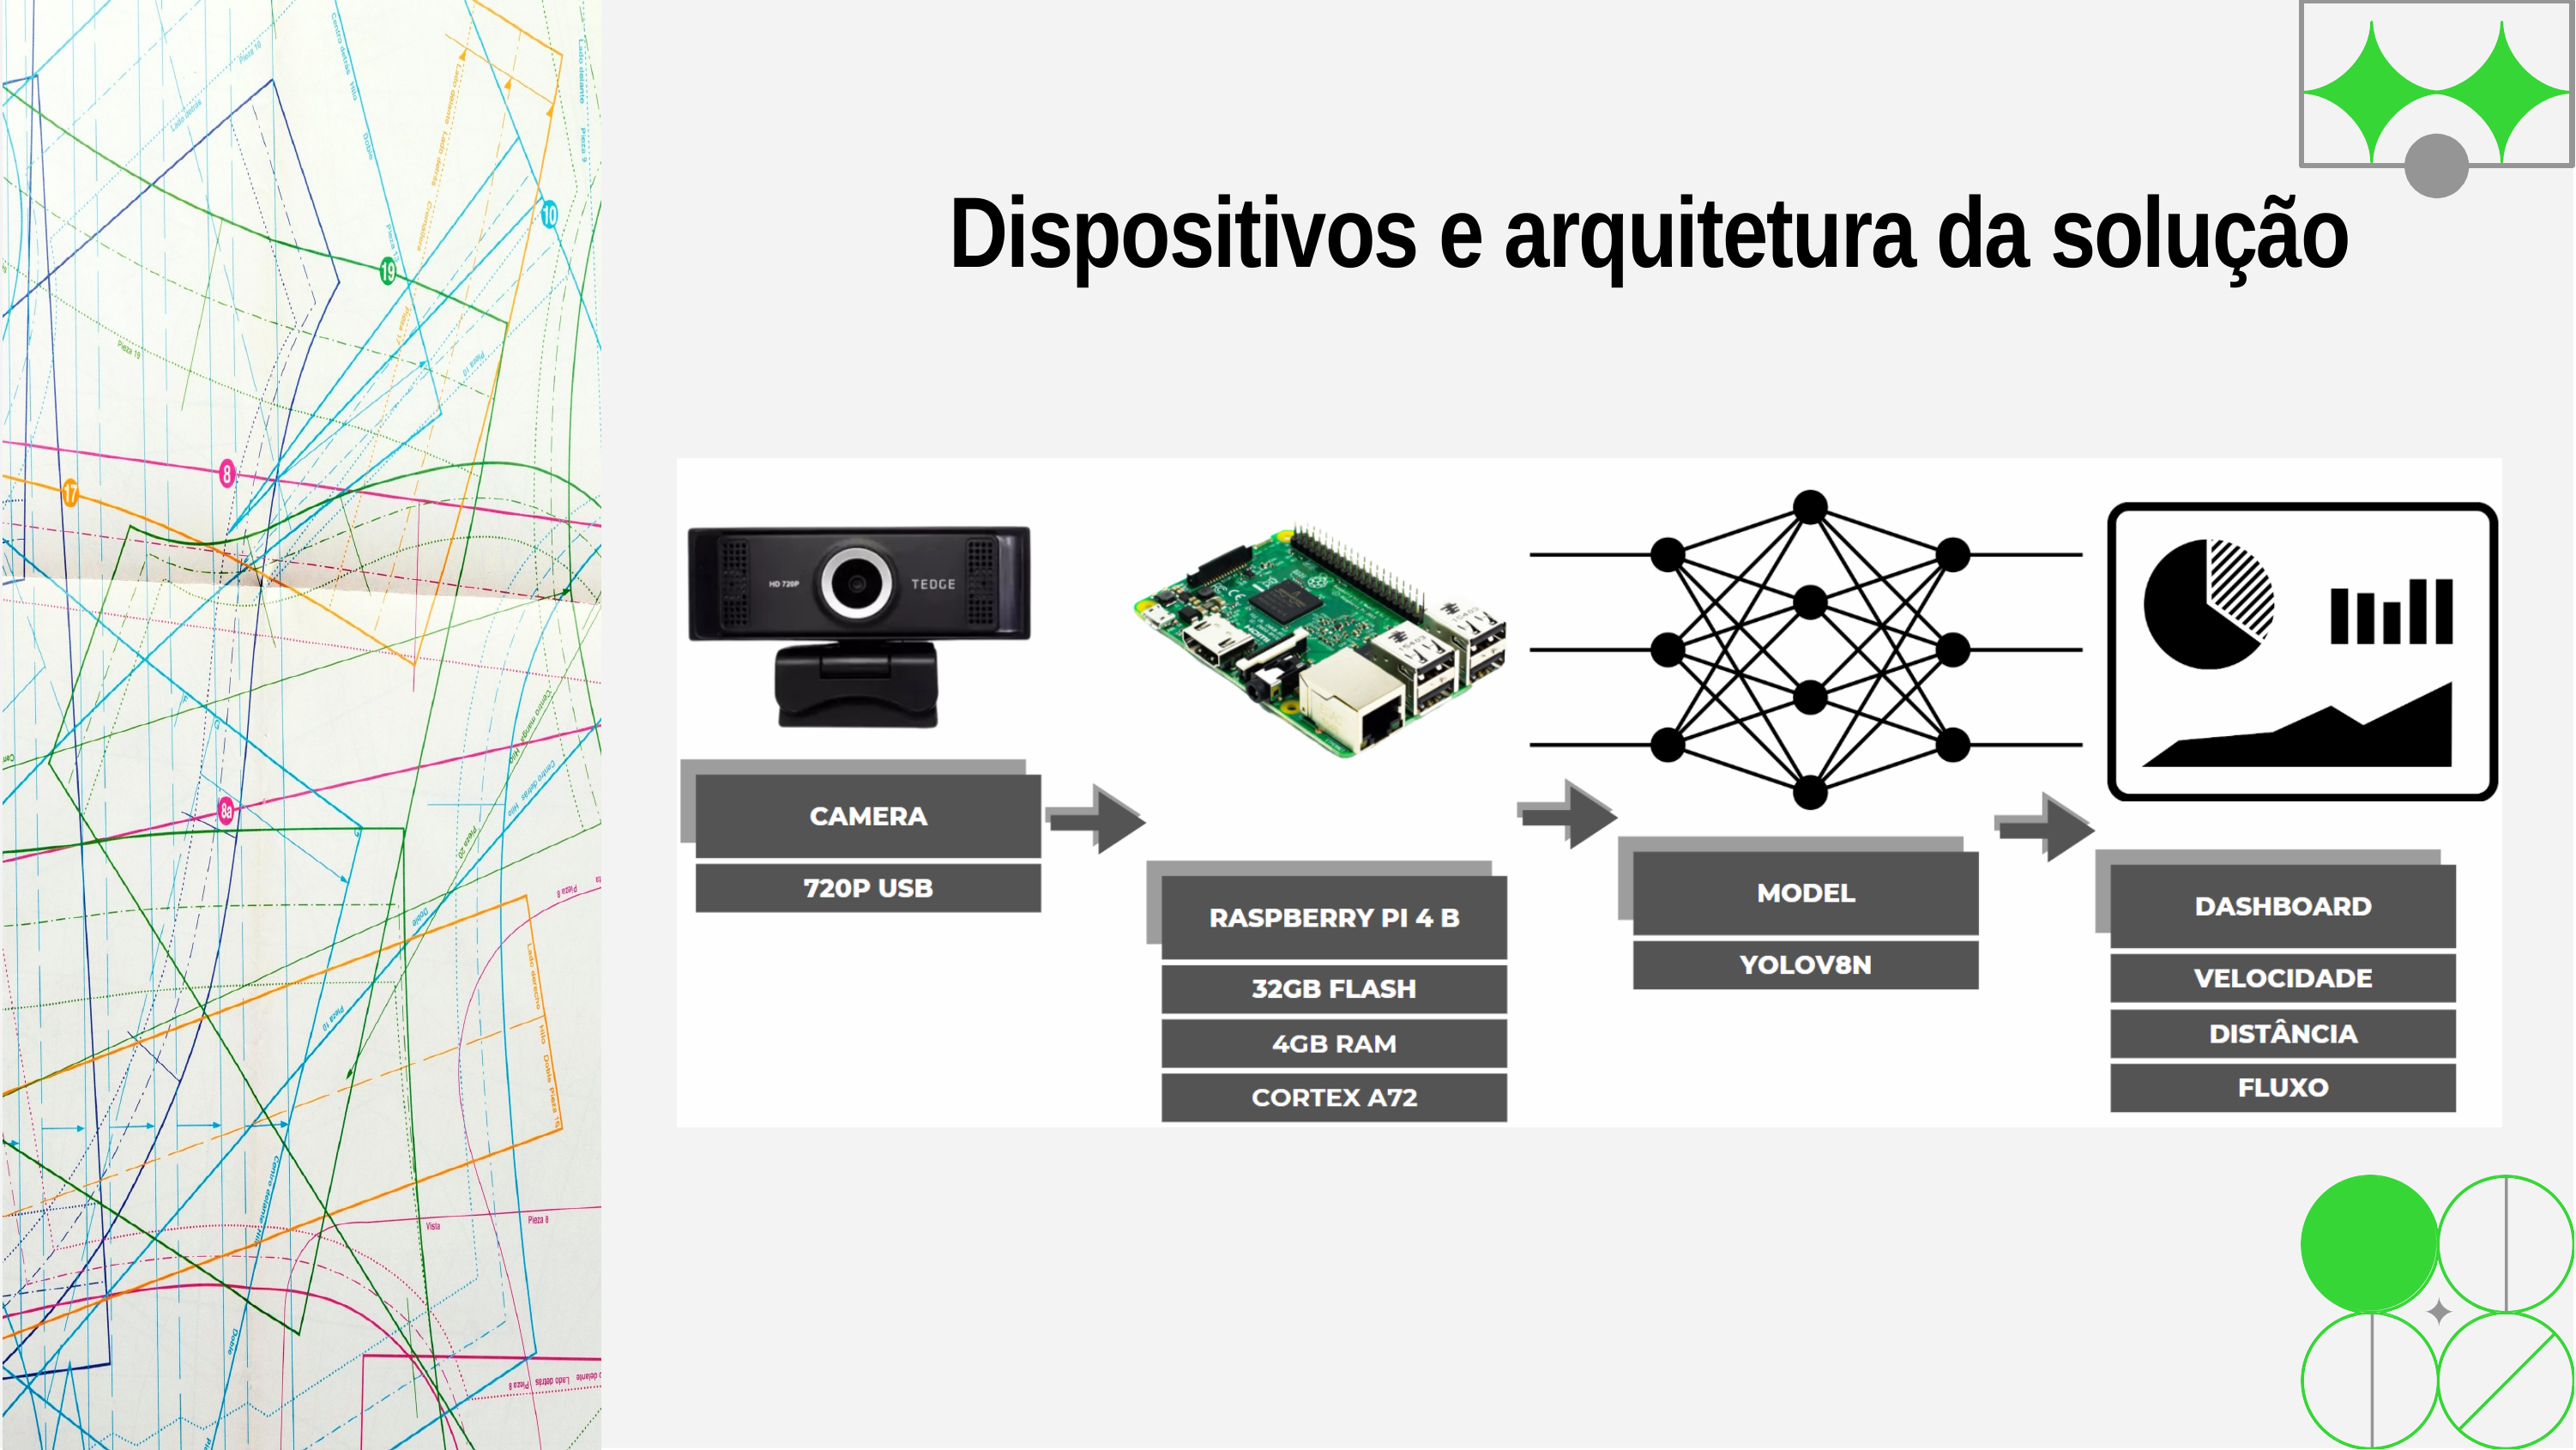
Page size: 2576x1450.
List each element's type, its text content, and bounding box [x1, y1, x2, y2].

picture [677, 457, 2502, 1127]
title Dispositivos e arquitetura da solução [947, 166, 2573, 410]
picture [2301, 1175, 2576, 1450]
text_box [2298, 0, 2575, 199]
picture [3, 0, 601, 1450]
